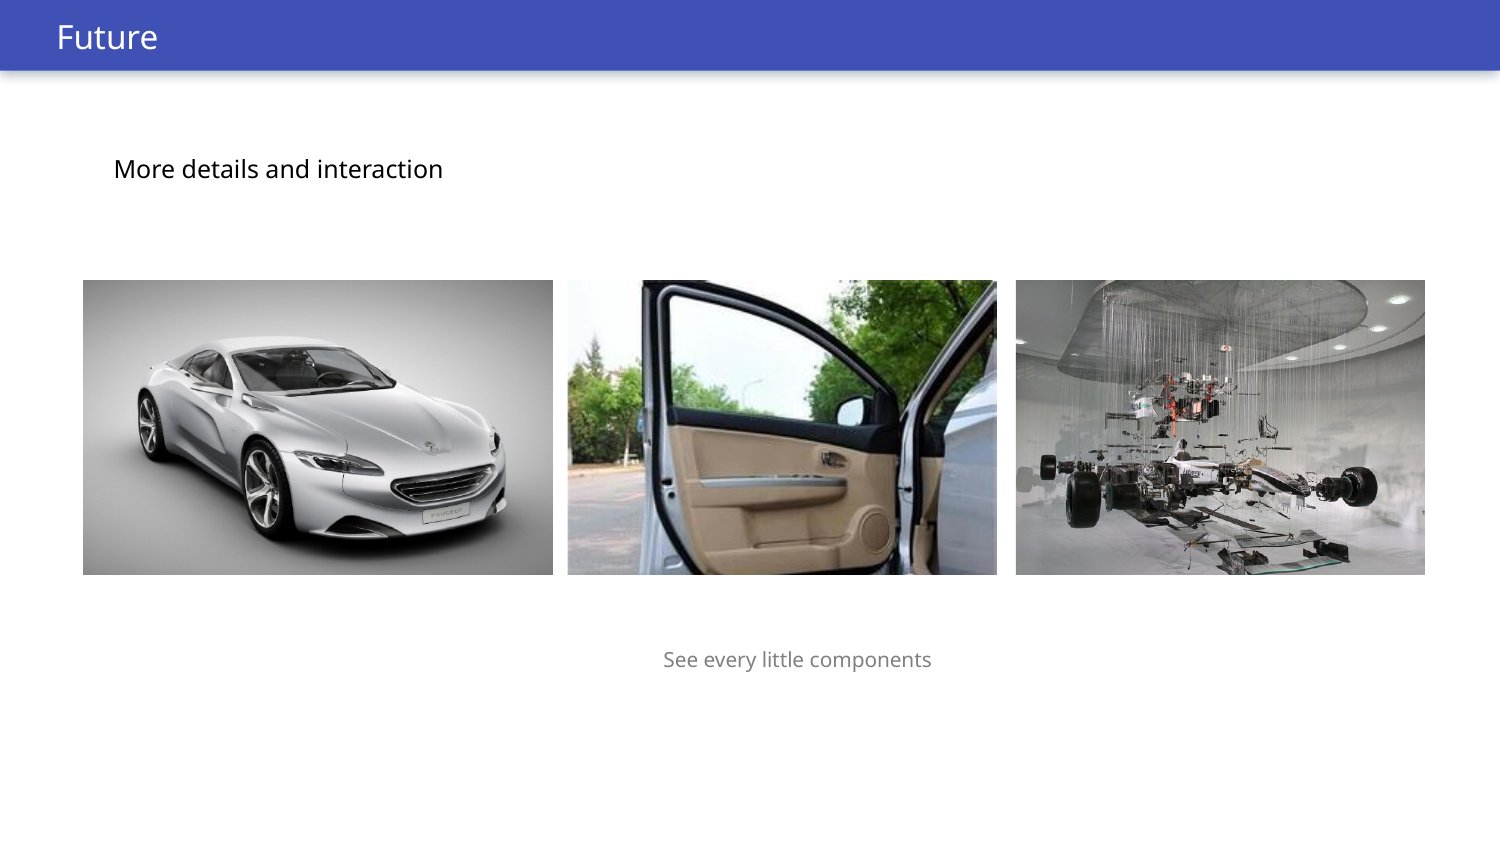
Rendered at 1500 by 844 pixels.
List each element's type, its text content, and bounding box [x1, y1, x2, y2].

picture [567, 280, 998, 575]
picture [82, 280, 554, 575]
picture [1015, 280, 1426, 575]
text_box More details and interaction [98, 140, 994, 234]
text_box See every little components [597, 633, 998, 684]
title Future [41, 13, 1425, 59]
